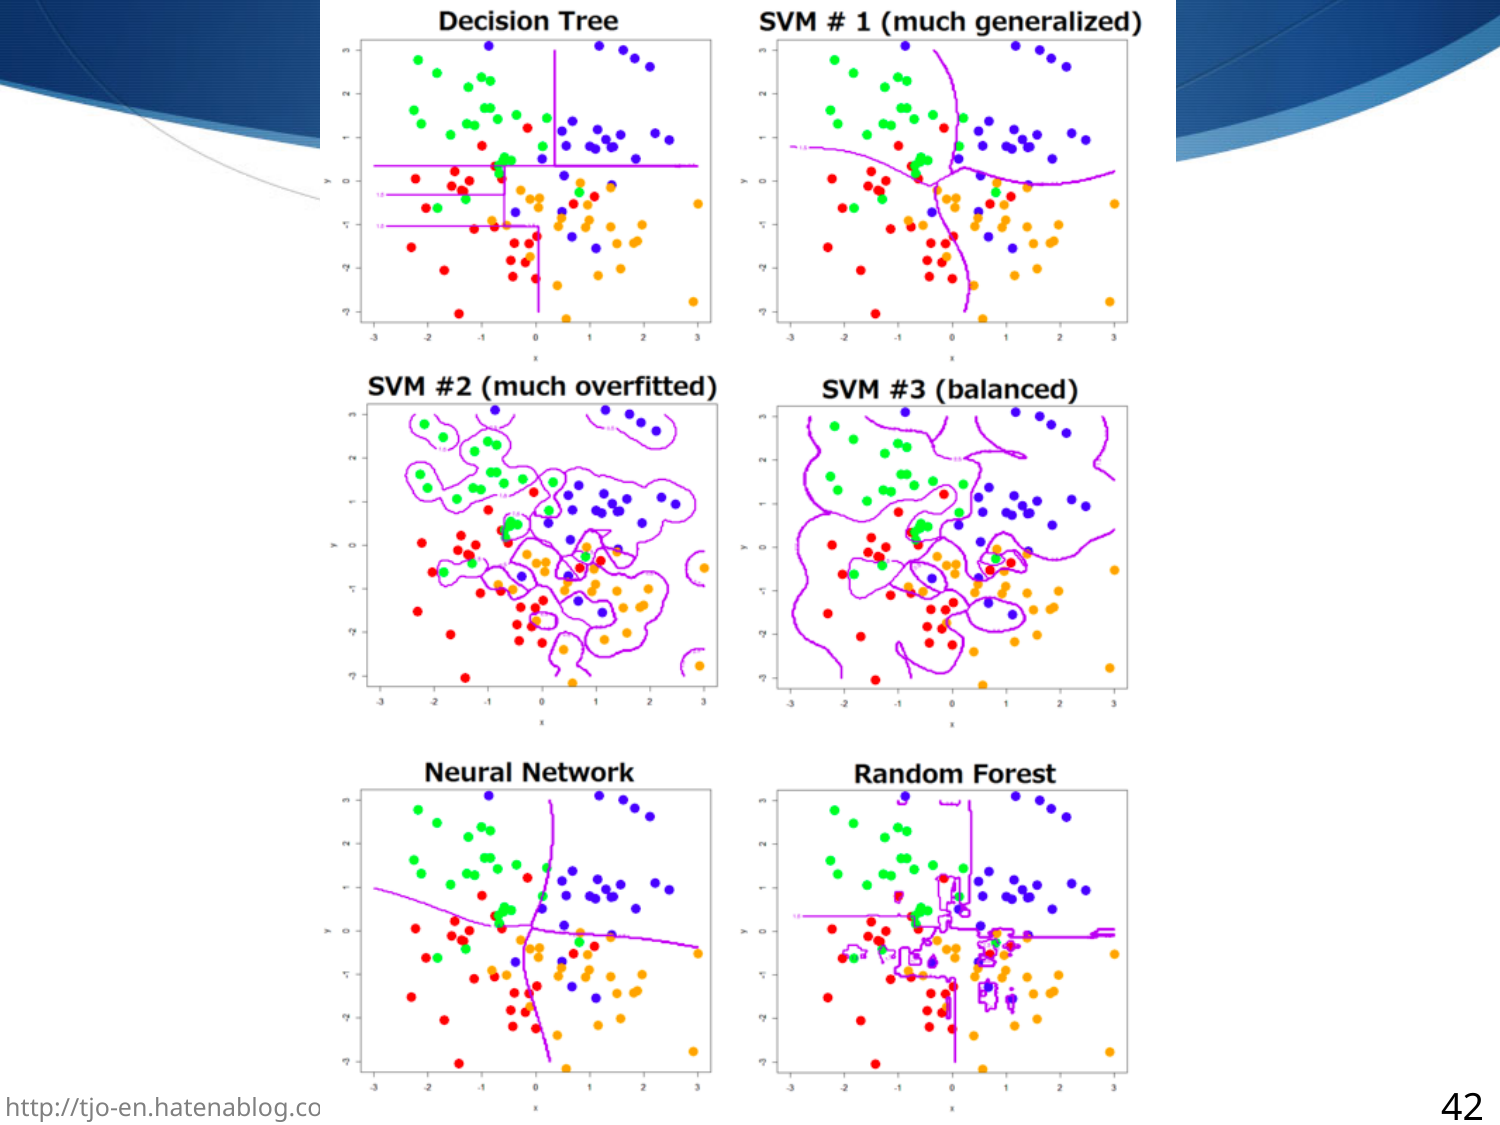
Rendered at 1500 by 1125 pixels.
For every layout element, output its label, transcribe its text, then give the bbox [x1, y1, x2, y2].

slide_number 42 [1426, 1075, 1500, 1125]
text_box http://tjo-en.hatenablog.com/entry/2014/01/06/234155 [0, 1083, 287, 1125]
picture [0, 0, 1500, 1125]
